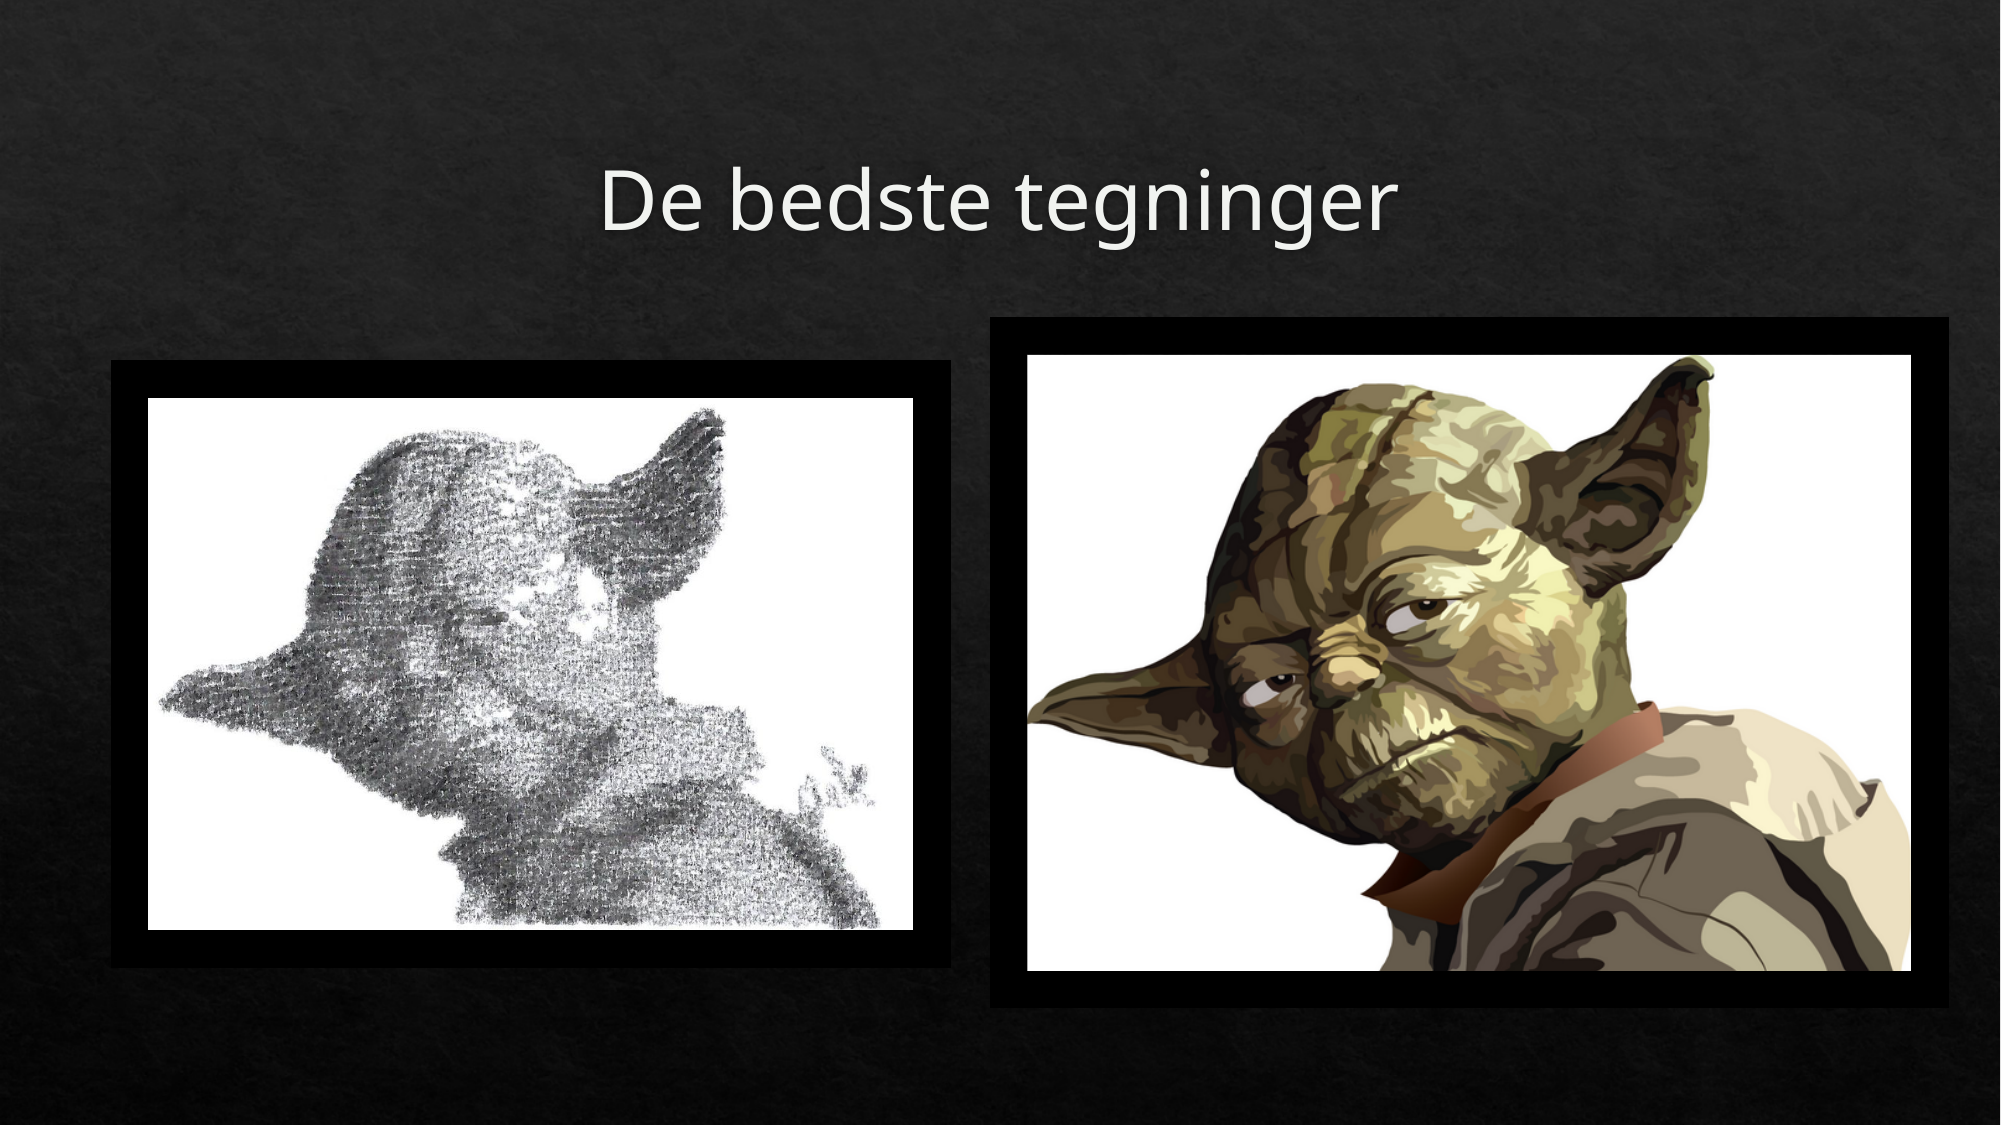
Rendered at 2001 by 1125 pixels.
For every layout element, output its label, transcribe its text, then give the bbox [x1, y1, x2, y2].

title De bedste tegninger [149, 99, 1849, 307]
picture [1026, 353, 1912, 971]
picture [147, 397, 914, 931]
